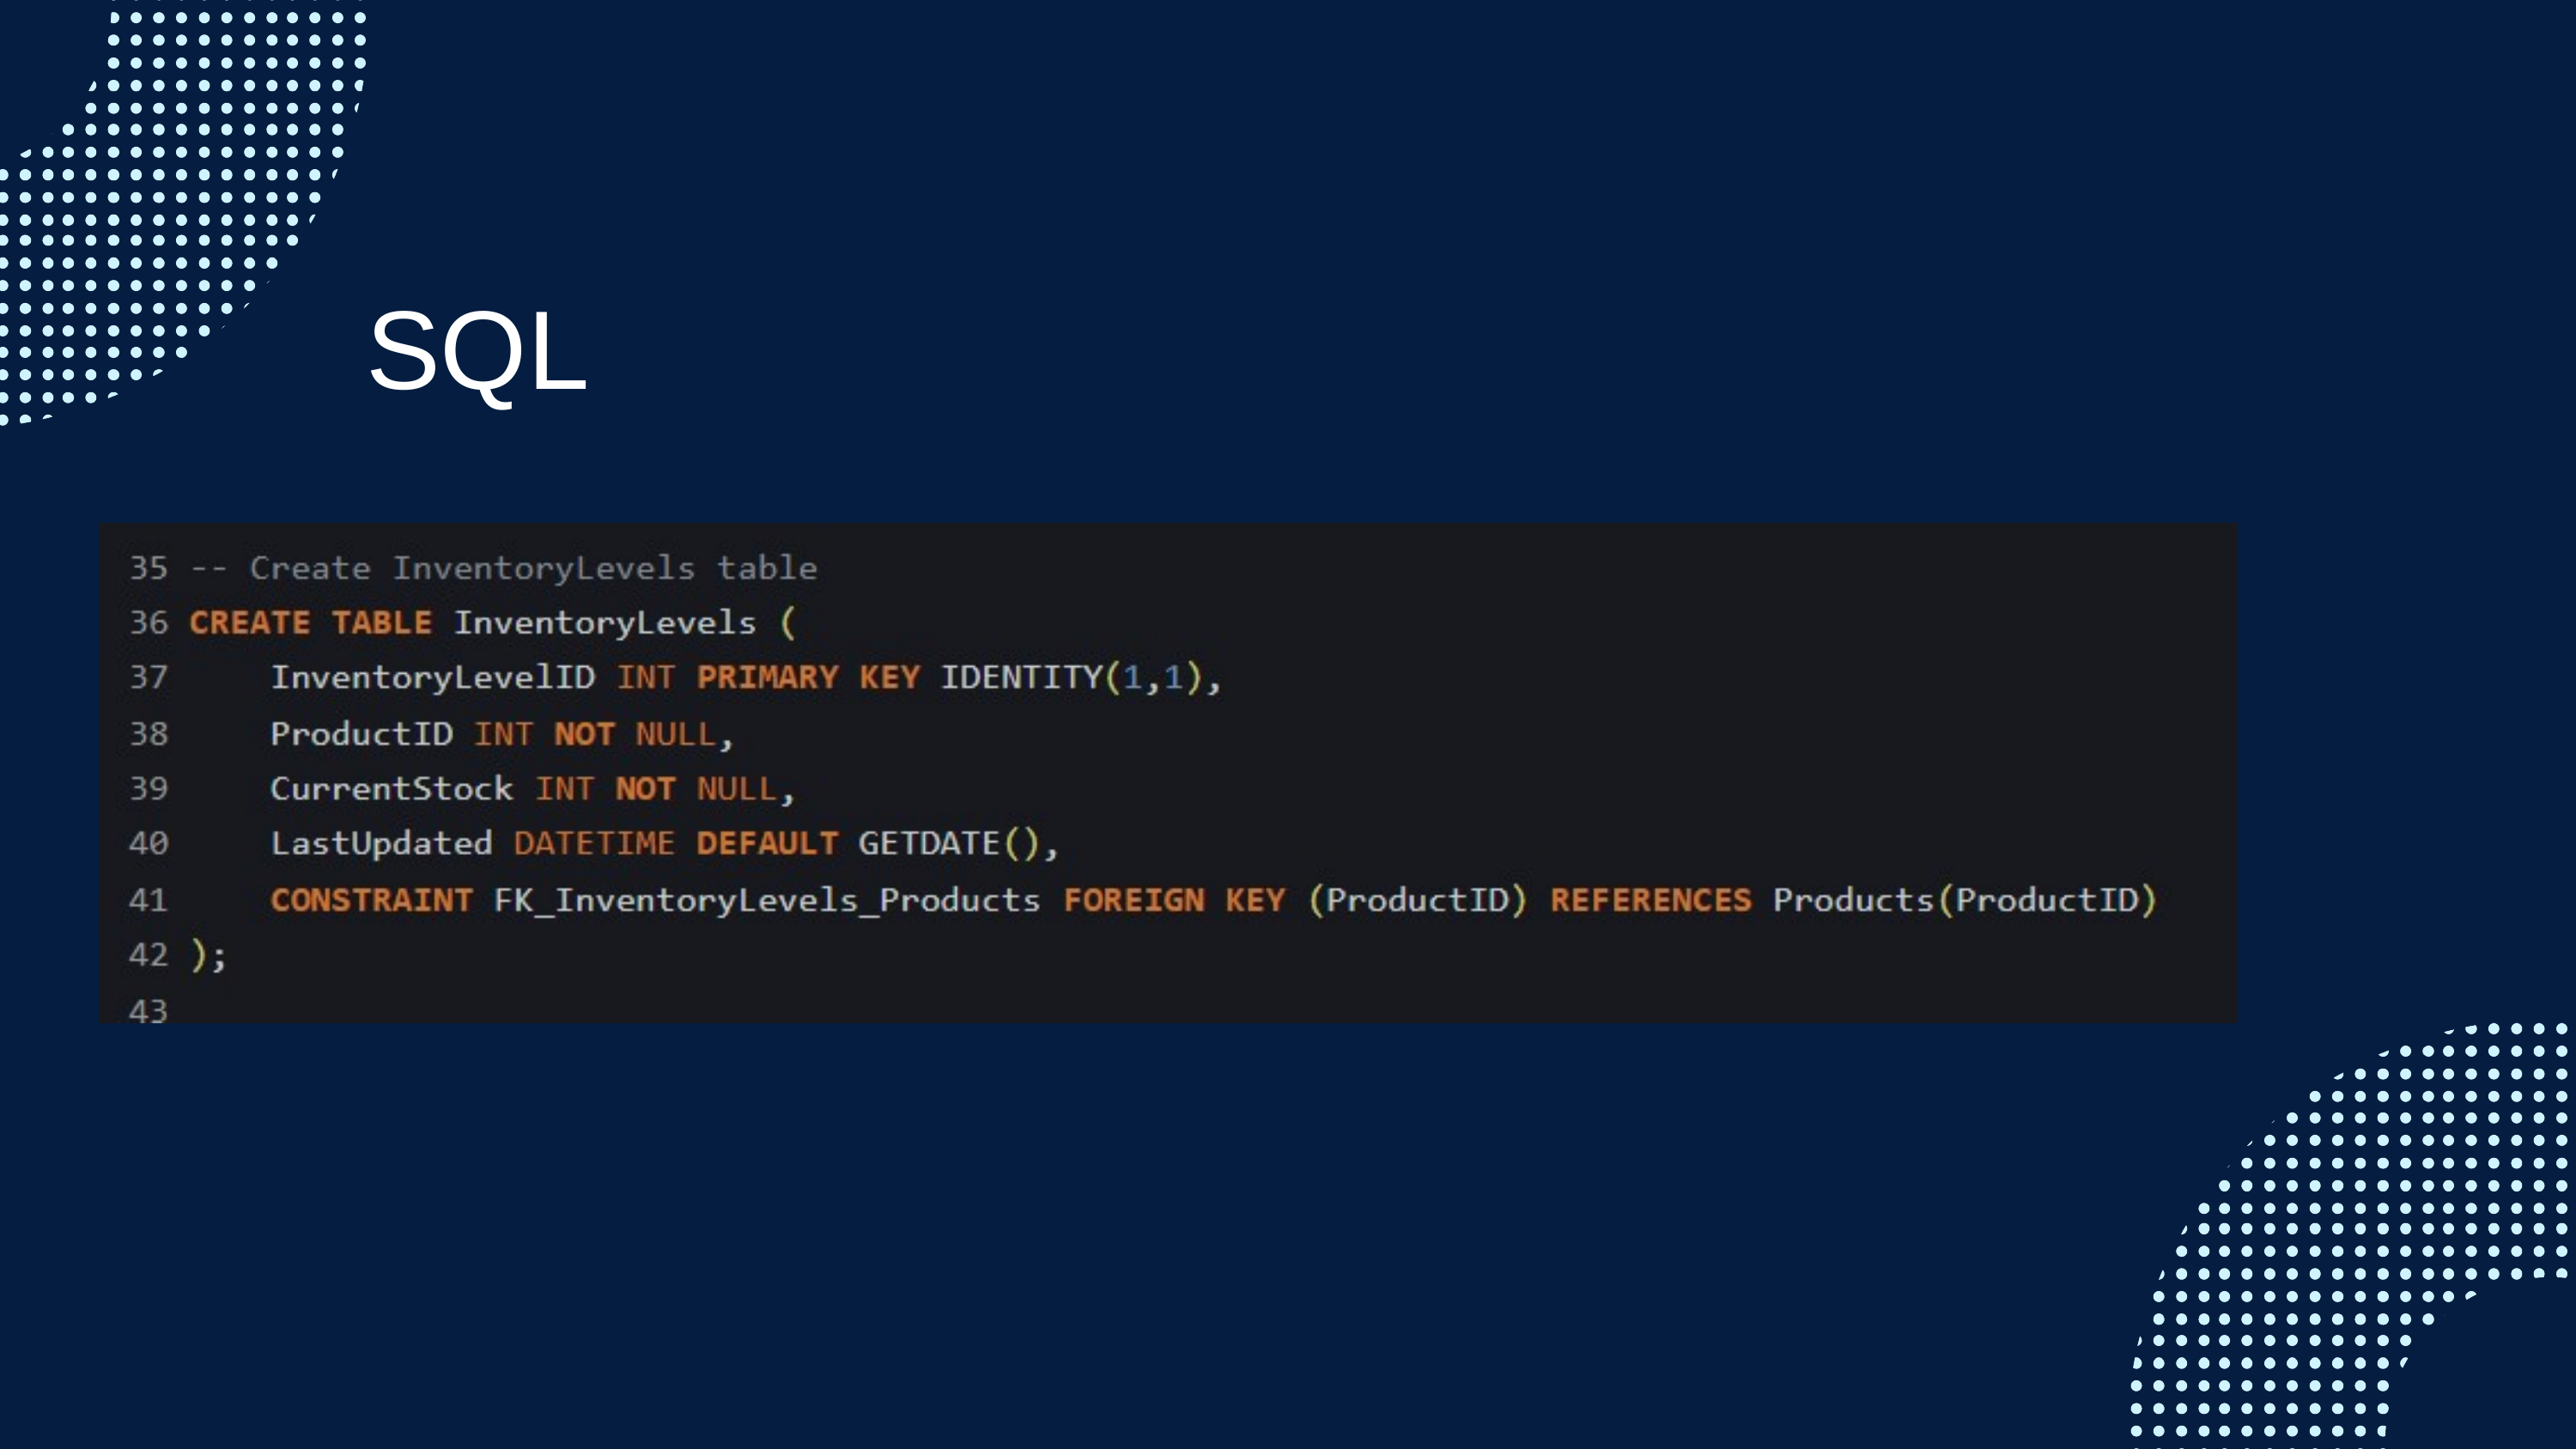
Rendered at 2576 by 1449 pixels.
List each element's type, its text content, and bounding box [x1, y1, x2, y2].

picture [99, 523, 2238, 1023]
text_box SQL [366, 250, 2050, 412]
text_box [2130, 1022, 2576, 1449]
text_box [0, 0, 366, 426]
